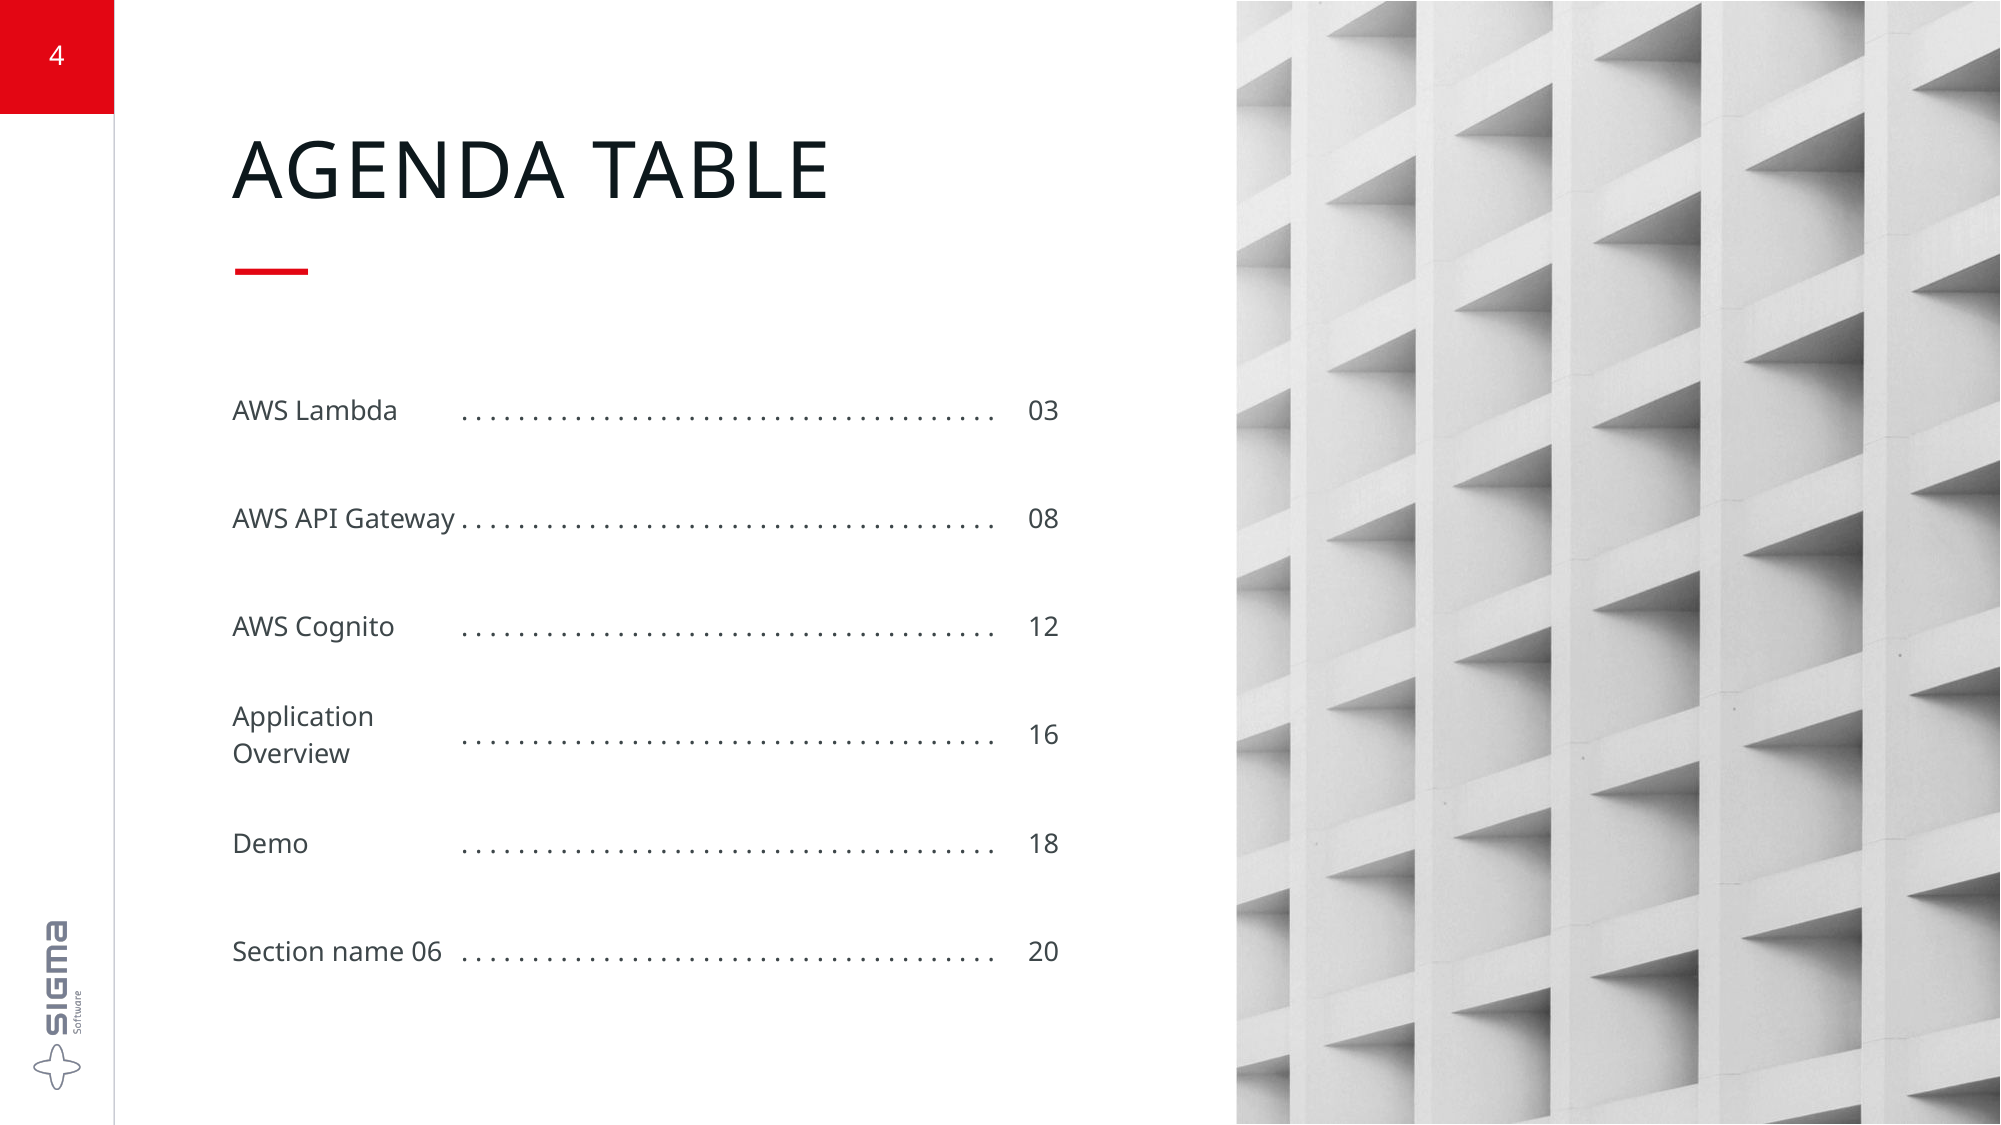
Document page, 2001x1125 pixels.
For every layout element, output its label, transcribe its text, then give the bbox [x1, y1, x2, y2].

slide_number 4 [0, 0, 114, 114]
table_cell AWS API Gateway [232, 464, 461, 572]
table_cell Application Overview [232, 680, 461, 789]
table_cell 12 [1008, 572, 1059, 680]
picture [34, 922, 81, 1090]
table_cell 08 [1008, 464, 1059, 572]
table_cell . . . . . . . . . . . . . . . . . . . . . . . . . . . . . . . . . . . . . . [461, 572, 1008, 680]
table_cell AWS Cognito [232, 572, 461, 680]
title AGENDA TABLE — [232, 119, 1060, 312]
table_cell Demo [232, 789, 461, 897]
table_cell 18 [1008, 789, 1059, 897]
table_cell . . . . . . . . . . . . . . . . . . . . . . . . . . . . . . . . . . . . . . [461, 897, 1008, 1005]
table_cell Section name 06 [232, 897, 461, 1005]
picture [1236, 1, 2000, 1124]
table_header . . . . . . . . . . . . . . . . . . . . . . . . . . . . . . . . . . . . . . [461, 356, 1008, 464]
table_header 03 [1008, 356, 1059, 464]
table_cell 20 [1008, 897, 1059, 1005]
table_cell . . . . . . . . . . . . . . . . . . . . . . . . . . . . . . . . . . . . . . [461, 464, 1008, 572]
table_cell . . . . . . . . . . . . . . . . . . . . . . . . . . . . . . . . . . . . . . [461, 680, 1008, 789]
table_header AWS Lambda [232, 356, 461, 464]
table_cell . . . . . . . . . . . . . . . . . . . . . . . . . . . . . . . . . . . . . . [461, 789, 1008, 897]
table_cell 16 [1008, 680, 1059, 789]
